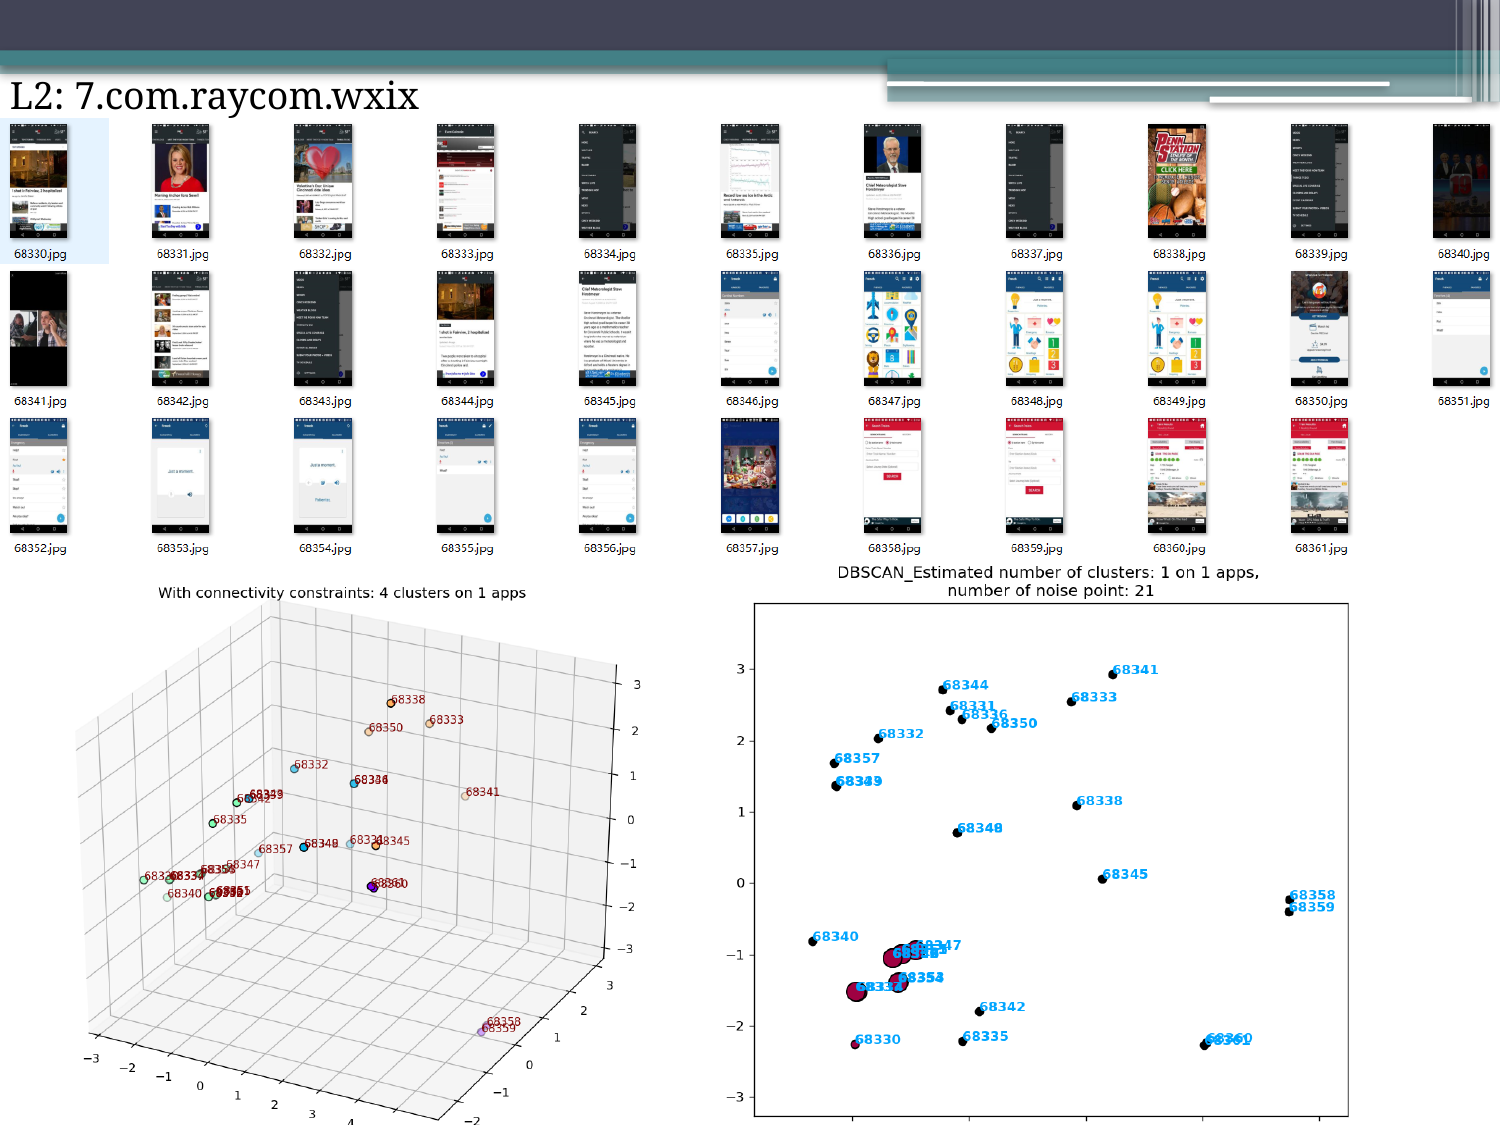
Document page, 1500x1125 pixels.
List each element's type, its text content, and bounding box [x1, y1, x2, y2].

text_box L2: 7.com.raycom.wxix [0, 64, 435, 111]
picture [0, 113, 1500, 1125]
